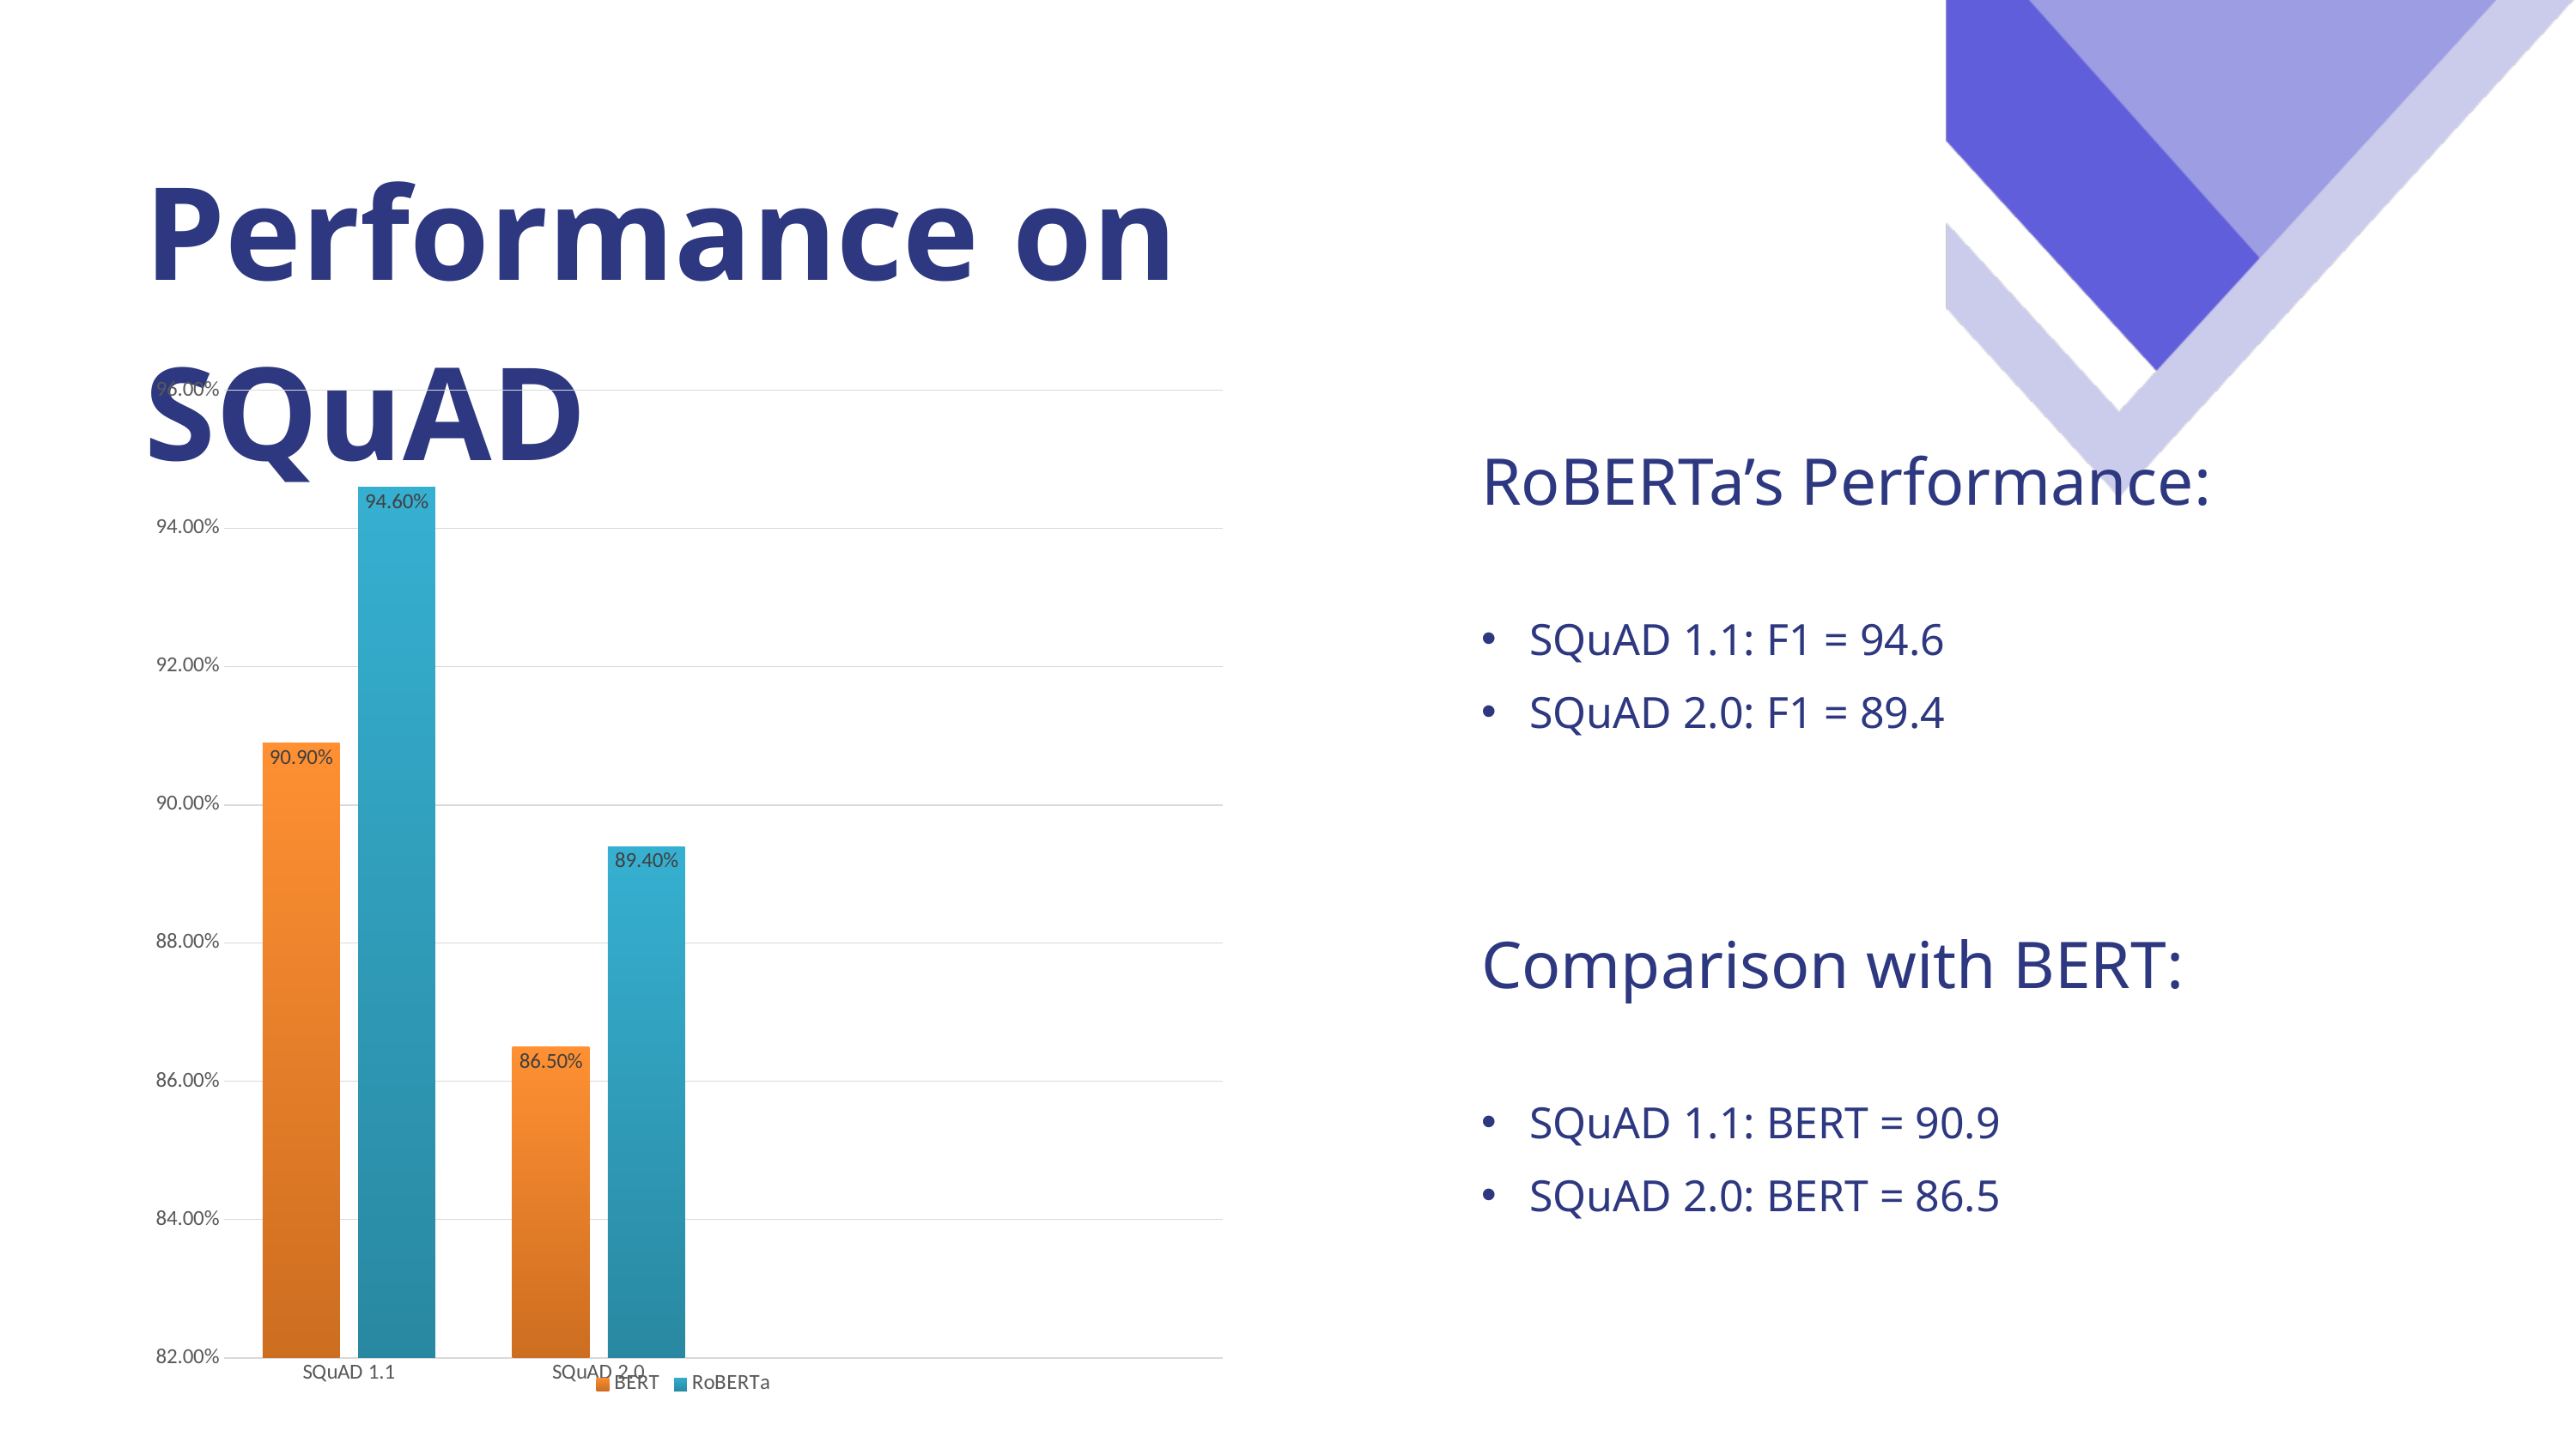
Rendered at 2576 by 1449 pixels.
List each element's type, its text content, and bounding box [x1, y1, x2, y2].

text_box [1945, 0, 2576, 497]
text_box Performance on SQuAD [144, 125, 1428, 487]
chart [144, 299, 1224, 1401]
text_box RoBERTa’s Performance: SQuAD 1.1: F1 = 94.6 SQuAD 2.0: F1 = 89.4 [1480, 445, 2500, 737]
text_box Comparison with BERT: SQuAD 1.1: BERT = 90.9 SQuAD 2.0: BERT = 86.5 [1480, 928, 2500, 1221]
